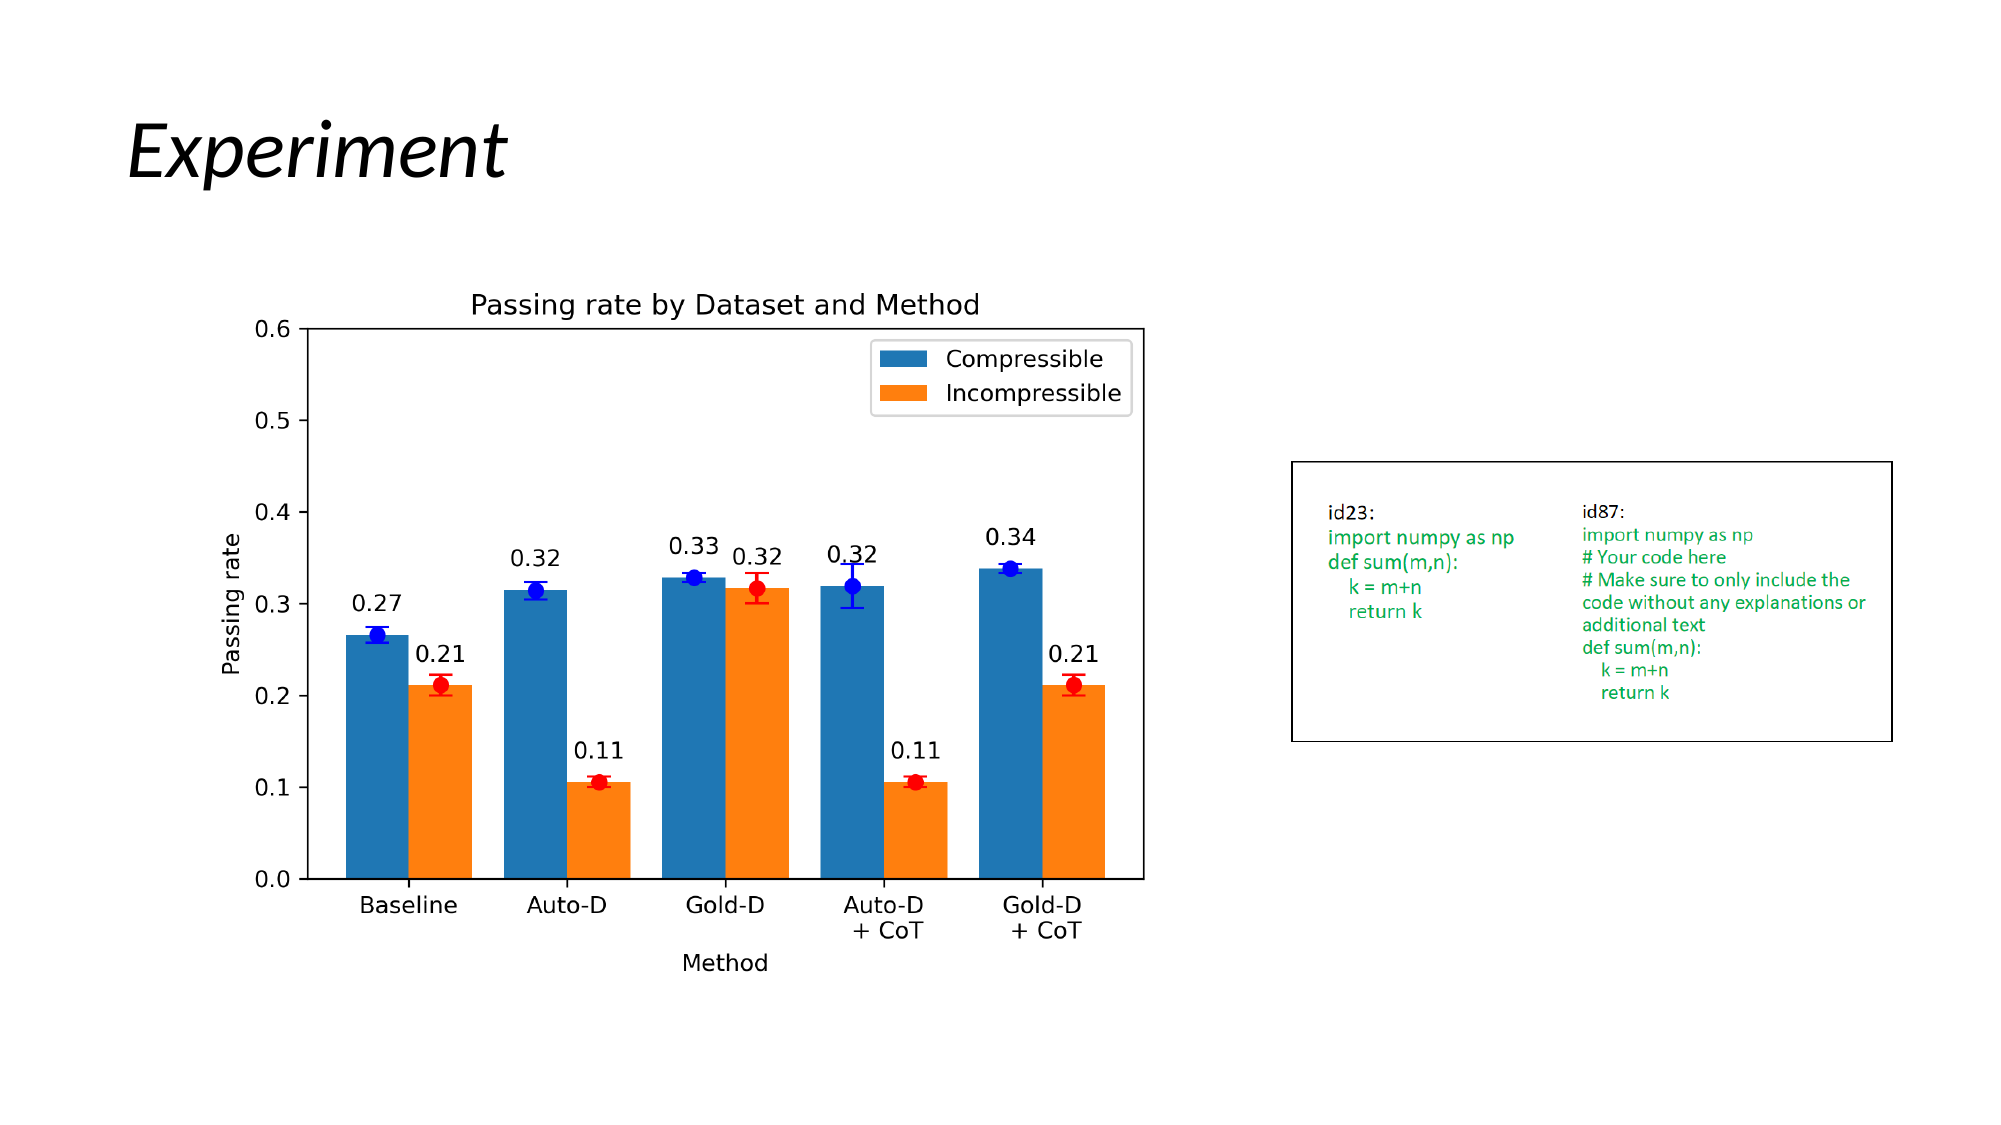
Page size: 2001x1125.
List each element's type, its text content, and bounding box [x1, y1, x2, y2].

picture [205, 275, 1161, 992]
text_box Experiment [111, 86, 1983, 202]
picture [1274, 447, 1927, 766]
